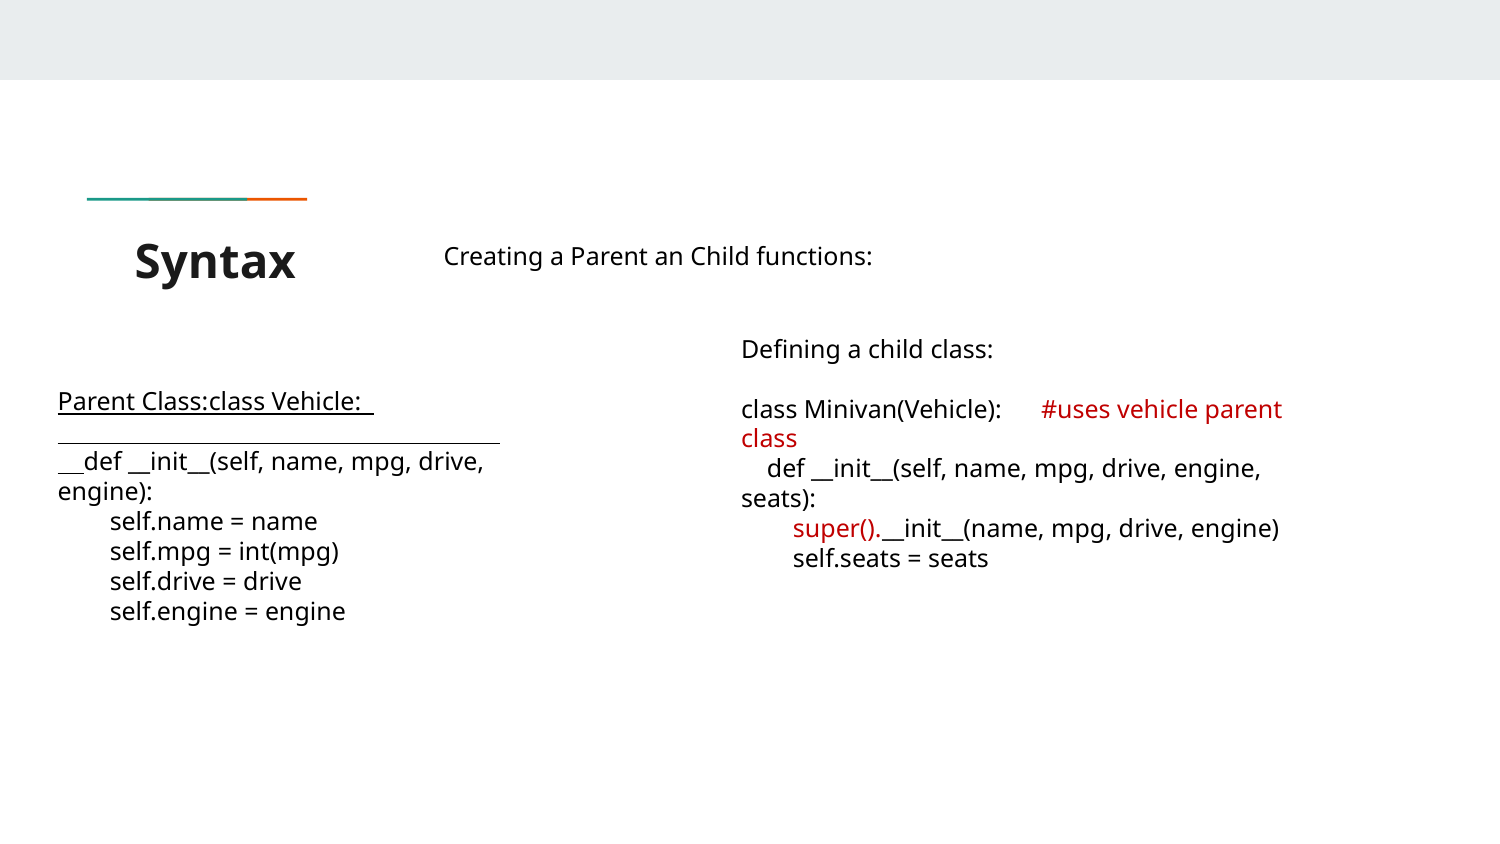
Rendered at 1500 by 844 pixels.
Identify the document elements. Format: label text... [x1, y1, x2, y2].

text_box Defining a child class: class Minivan(Vehicle): #uses vehicle parent class def __init__(self, name, mpg, drive, engine, seats): super().__init__(name, mpg, drive, engine) self.seats = seats [740, 318, 1353, 648]
text_box Creating a Parent an Child functions: [443, 225, 902, 286]
title Syntax [119, 216, 1381, 305]
text_box Parent Class:class Vehicle: def __init__(self, name, mpg, drive, engine): self.name = name self.mpg = int(mpg) self.drive = drive self.engine = engine [57, 370, 568, 701]
